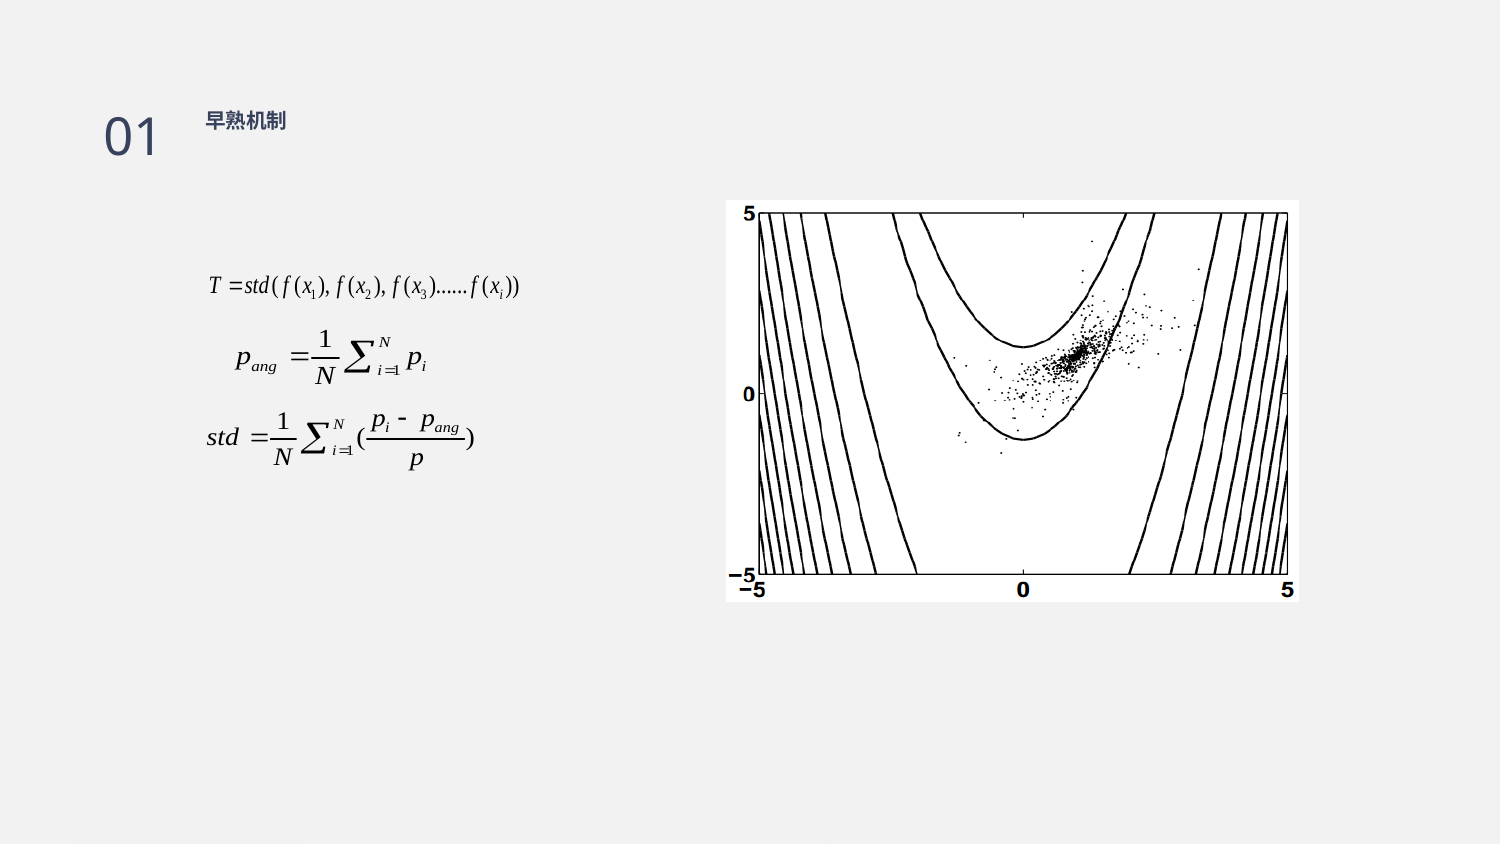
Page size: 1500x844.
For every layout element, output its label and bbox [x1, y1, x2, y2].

text_box [227, 322, 437, 391]
picture [726, 200, 1299, 602]
text_box [88, 90, 634, 179]
text_box [206, 268, 525, 306]
text_box [201, 400, 481, 475]
